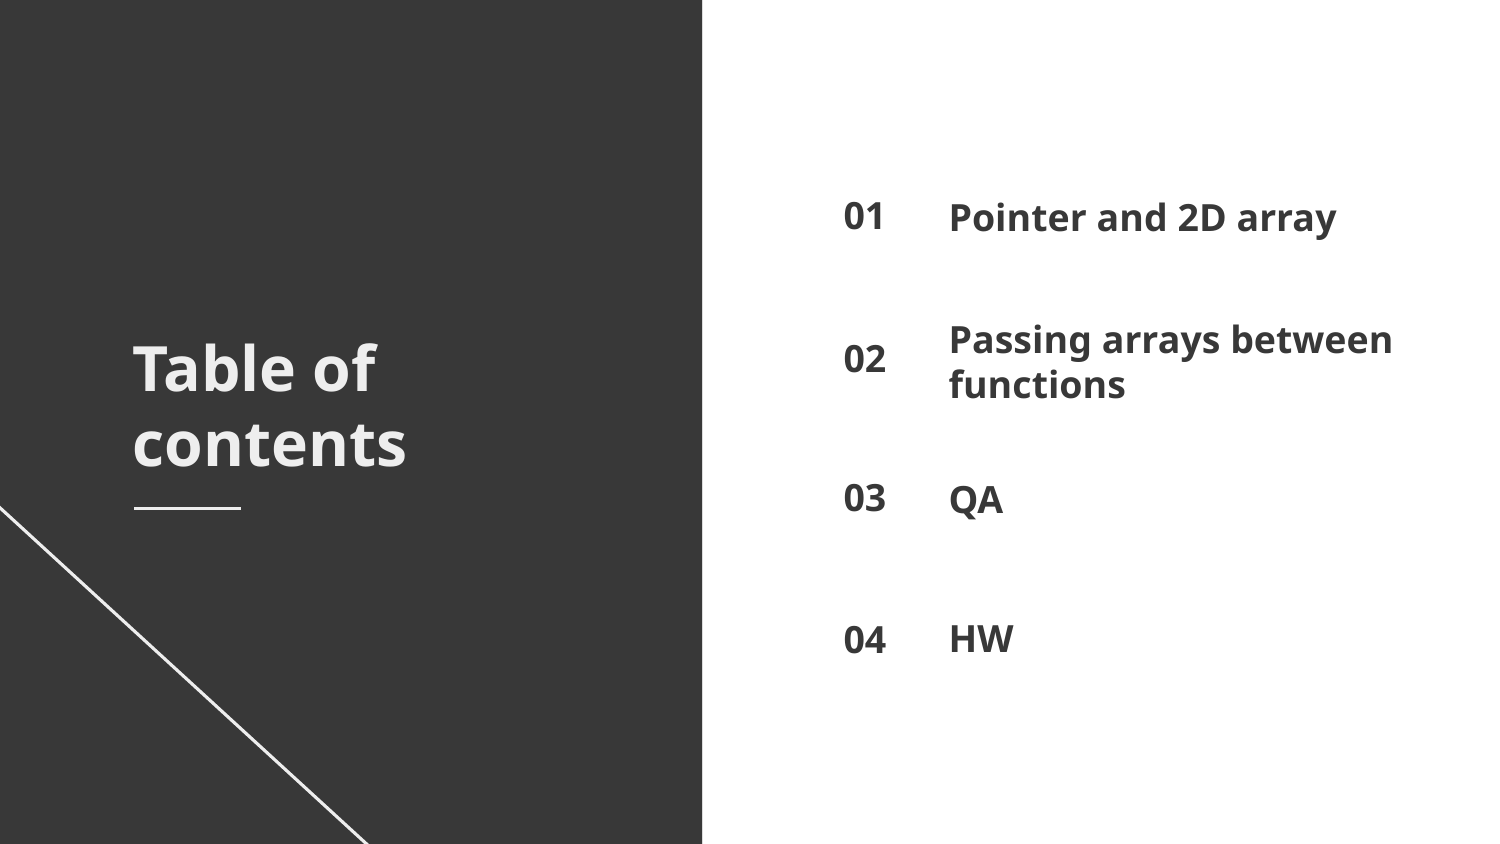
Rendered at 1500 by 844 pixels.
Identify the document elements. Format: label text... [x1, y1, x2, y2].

title 03 [789, 472, 902, 521]
title Passing arrays between functions [933, 334, 1458, 389]
title 01 [789, 190, 902, 239]
title Table of contents [116, 360, 678, 448]
title HW [933, 610, 1458, 664]
title 04 [789, 614, 902, 663]
title 02 [789, 333, 902, 381]
title Pointer and 2D array [933, 190, 1458, 244]
title QA [933, 471, 1458, 525]
